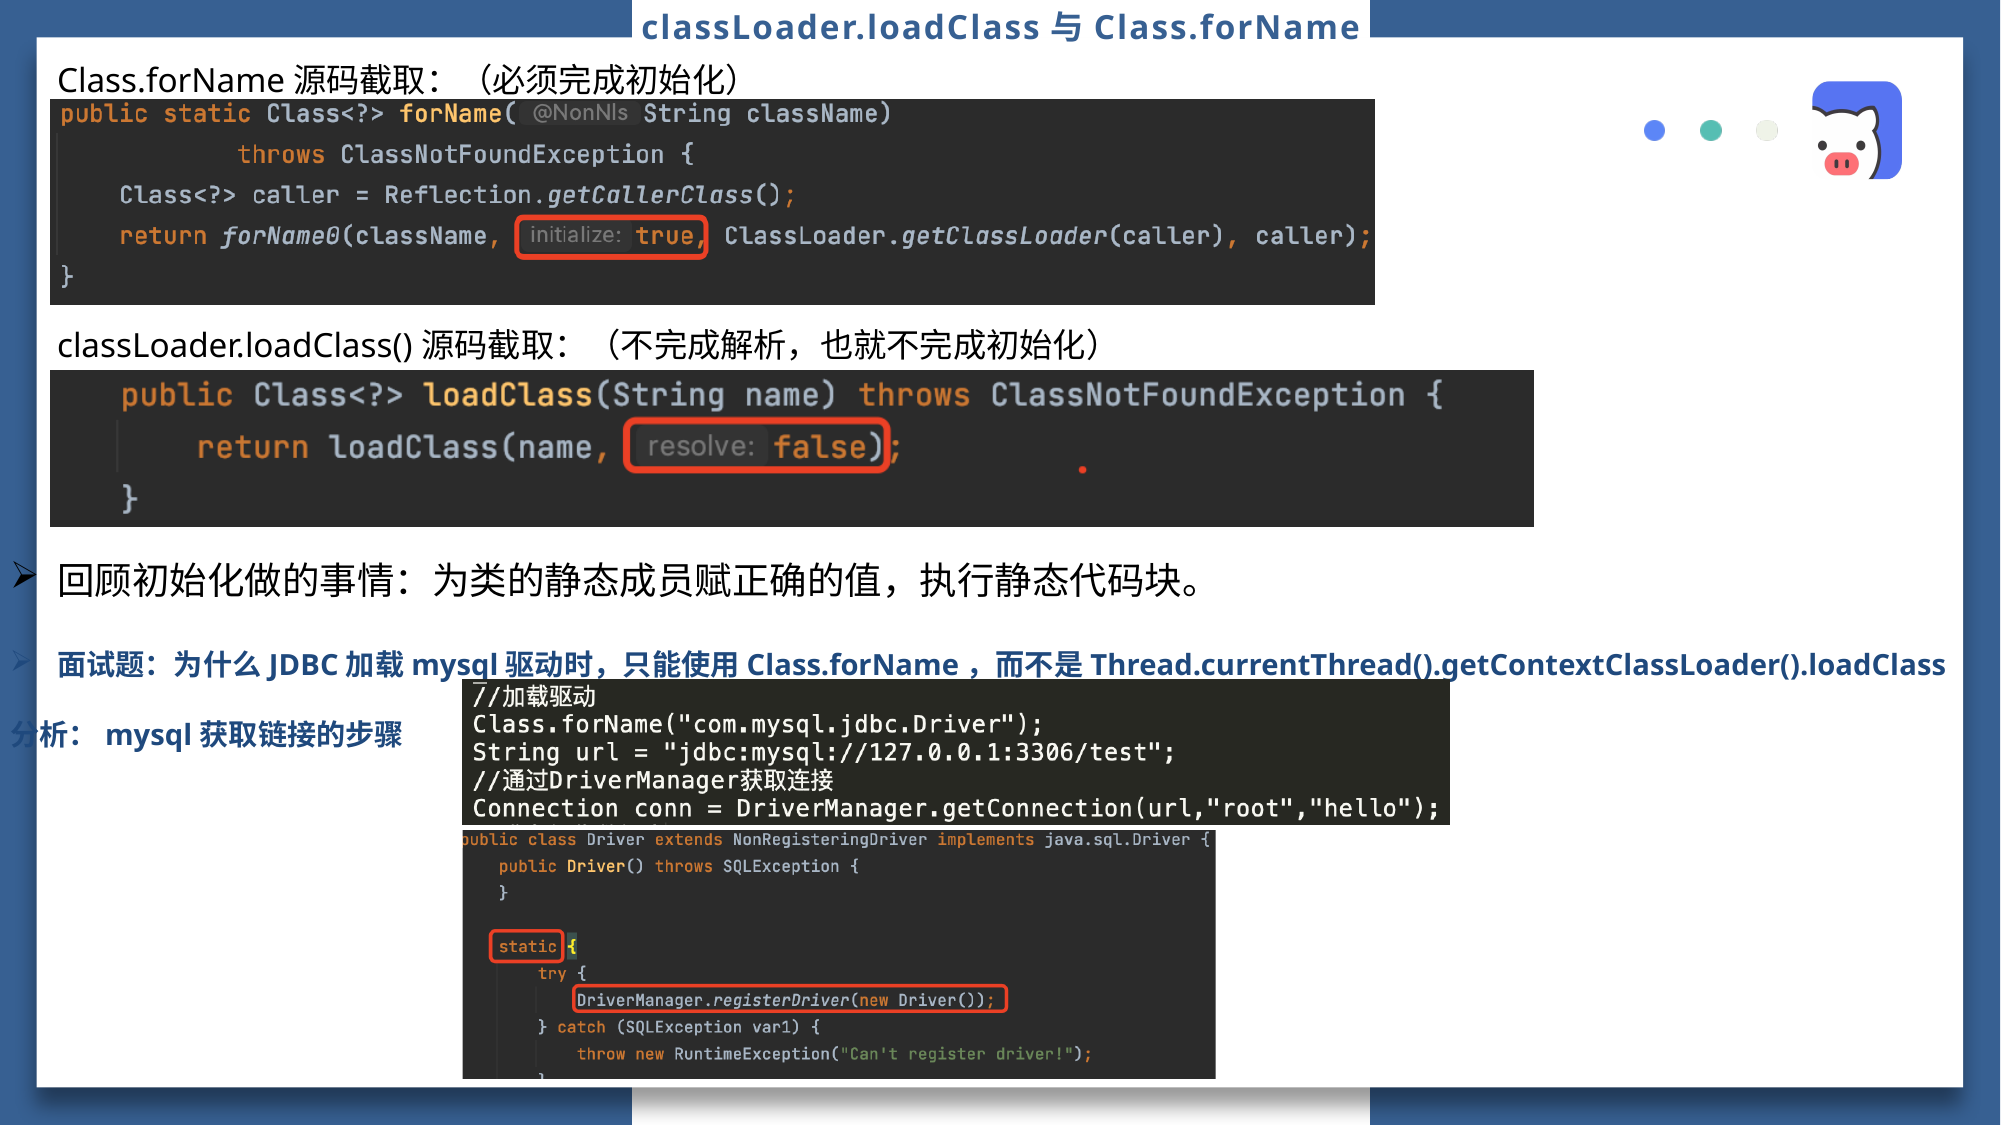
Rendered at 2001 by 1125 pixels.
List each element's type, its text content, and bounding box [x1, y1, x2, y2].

picture [1755, 119, 1779, 142]
picture [49, 370, 1534, 528]
picture [1812, 81, 1902, 180]
picture [462, 829, 1216, 1079]
picture [1643, 119, 1666, 142]
text_box Class.forName源码截取：（必须完成初始化） classLoader.loadClass()源码截取：（不完成解析，也就不完成初始化） [42, 51, 1135, 417]
title classLoader.loadClass与Class.forName [637, 4, 1363, 98]
picture [1699, 119, 1723, 142]
text_box 回顾初始化做的事情：为类的静态成员赋正确的值，执行静态代码块。 面试题：为什么JDBC加载mysql驱动时，只能使用Class.forName，而不是Thread.currentThread().getContextClassLoader().loadClass 分析：mysql获取链接的步骤 [0, 549, 1962, 794]
picture [49, 99, 1376, 305]
picture [462, 678, 1451, 825]
